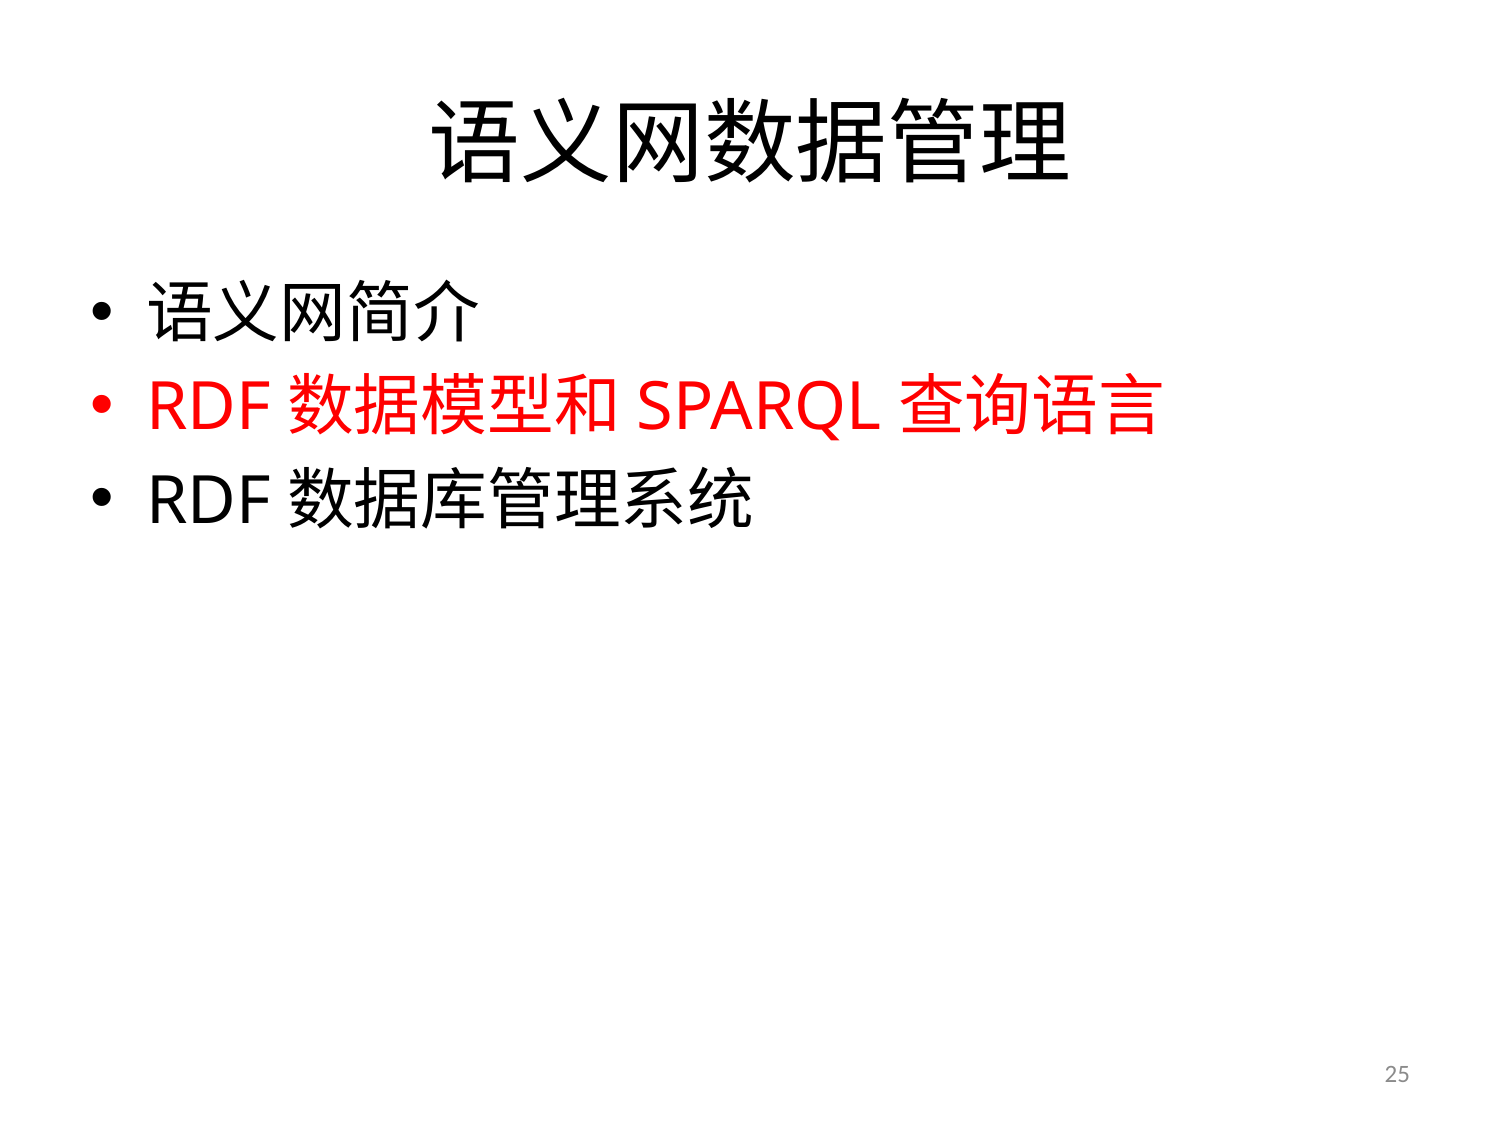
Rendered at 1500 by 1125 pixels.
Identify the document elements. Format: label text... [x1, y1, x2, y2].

slide_number 25 [1074, 1042, 1425, 1103]
list 语义网简介 RDF数据模型和SPARQL查询语言 RDF数据库管理系统 [75, 262, 1425, 1005]
title 语义网数据管理 [75, 45, 1425, 233]
